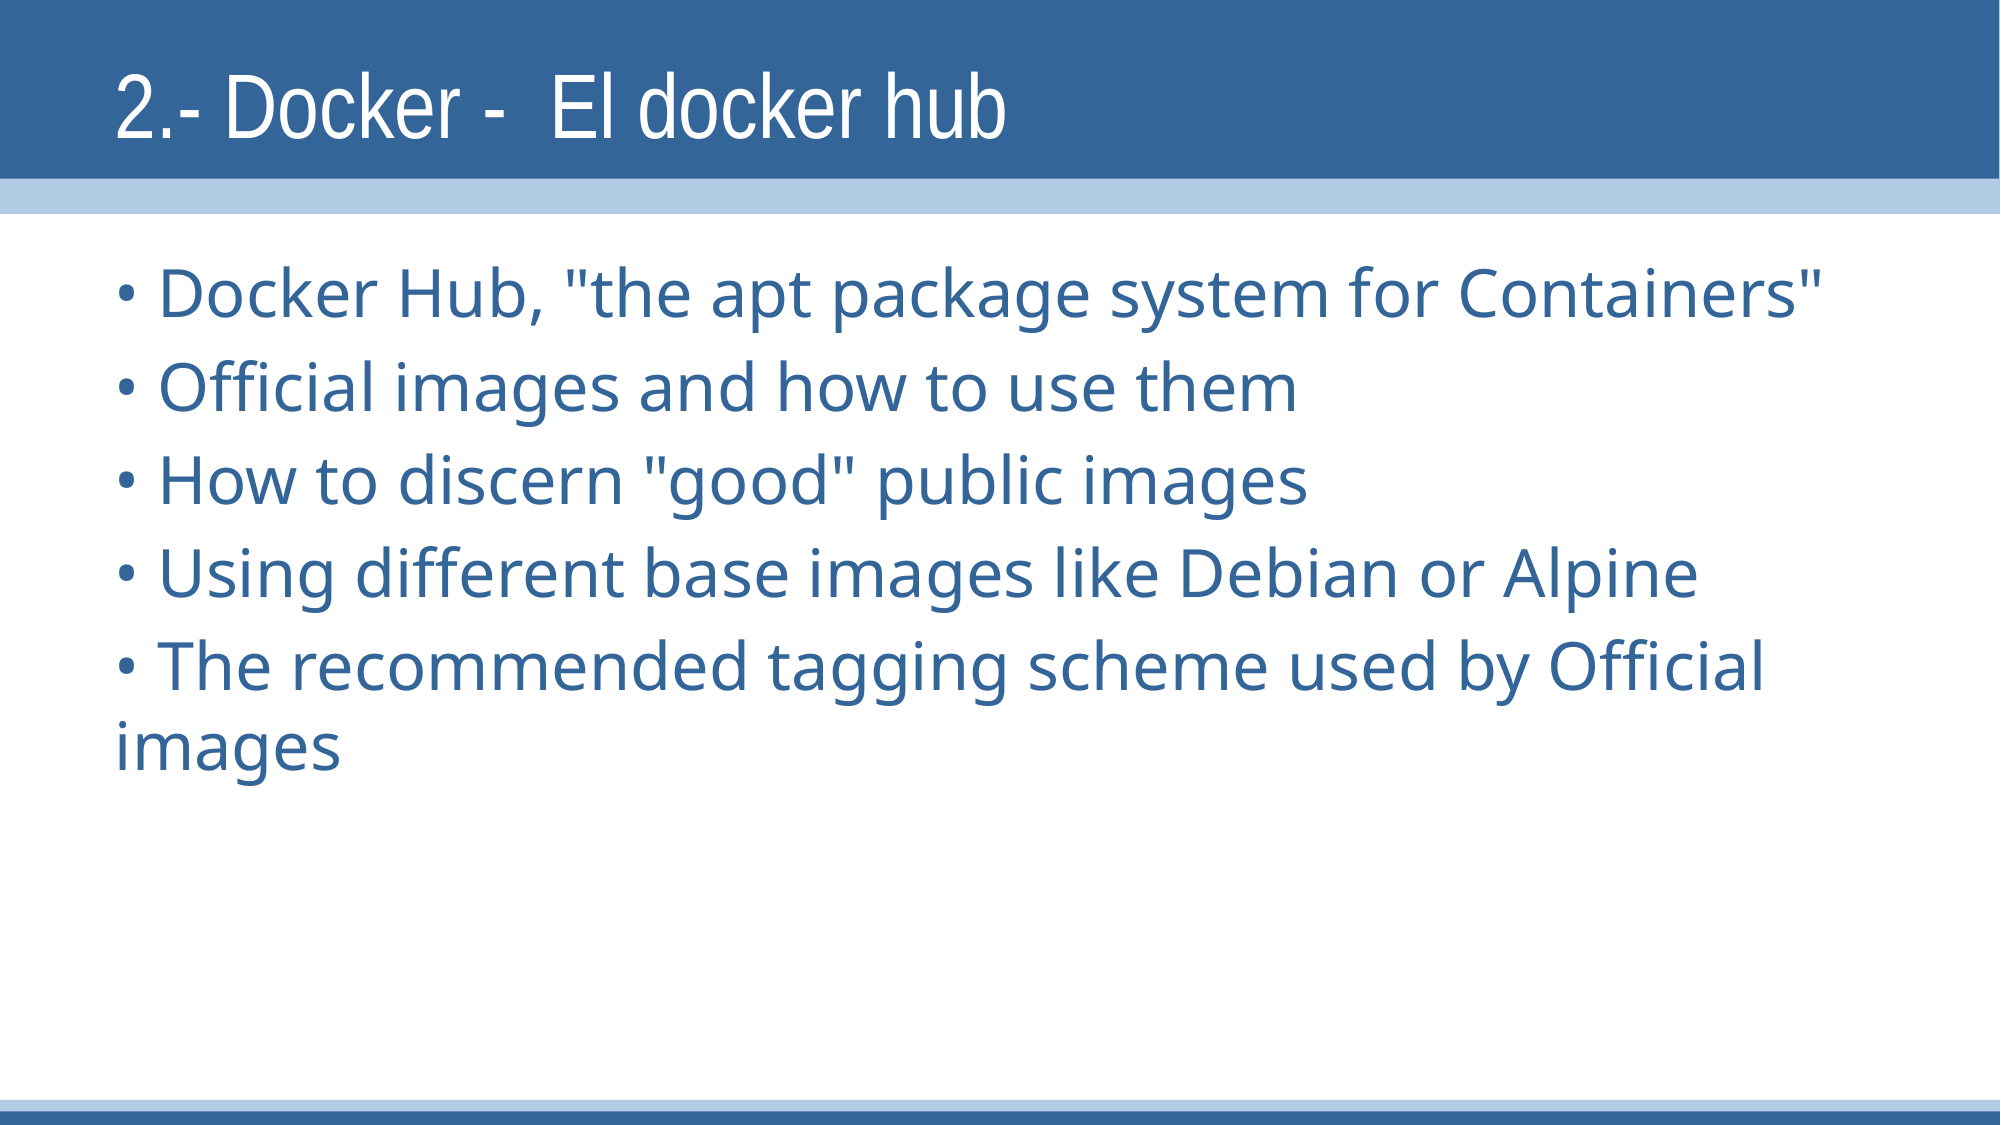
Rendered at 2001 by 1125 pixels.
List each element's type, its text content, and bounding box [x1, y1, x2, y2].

title 2.- Docker - El docker hub [99, 42, 1914, 161]
list • Docker Hub, "the apt package system for Containers" • Official images and how to use them • How to discern "good" public images • Using different base images like Debian or Alpine • The recommended tagging scheme used by Official images [99, 243, 1914, 1000]
